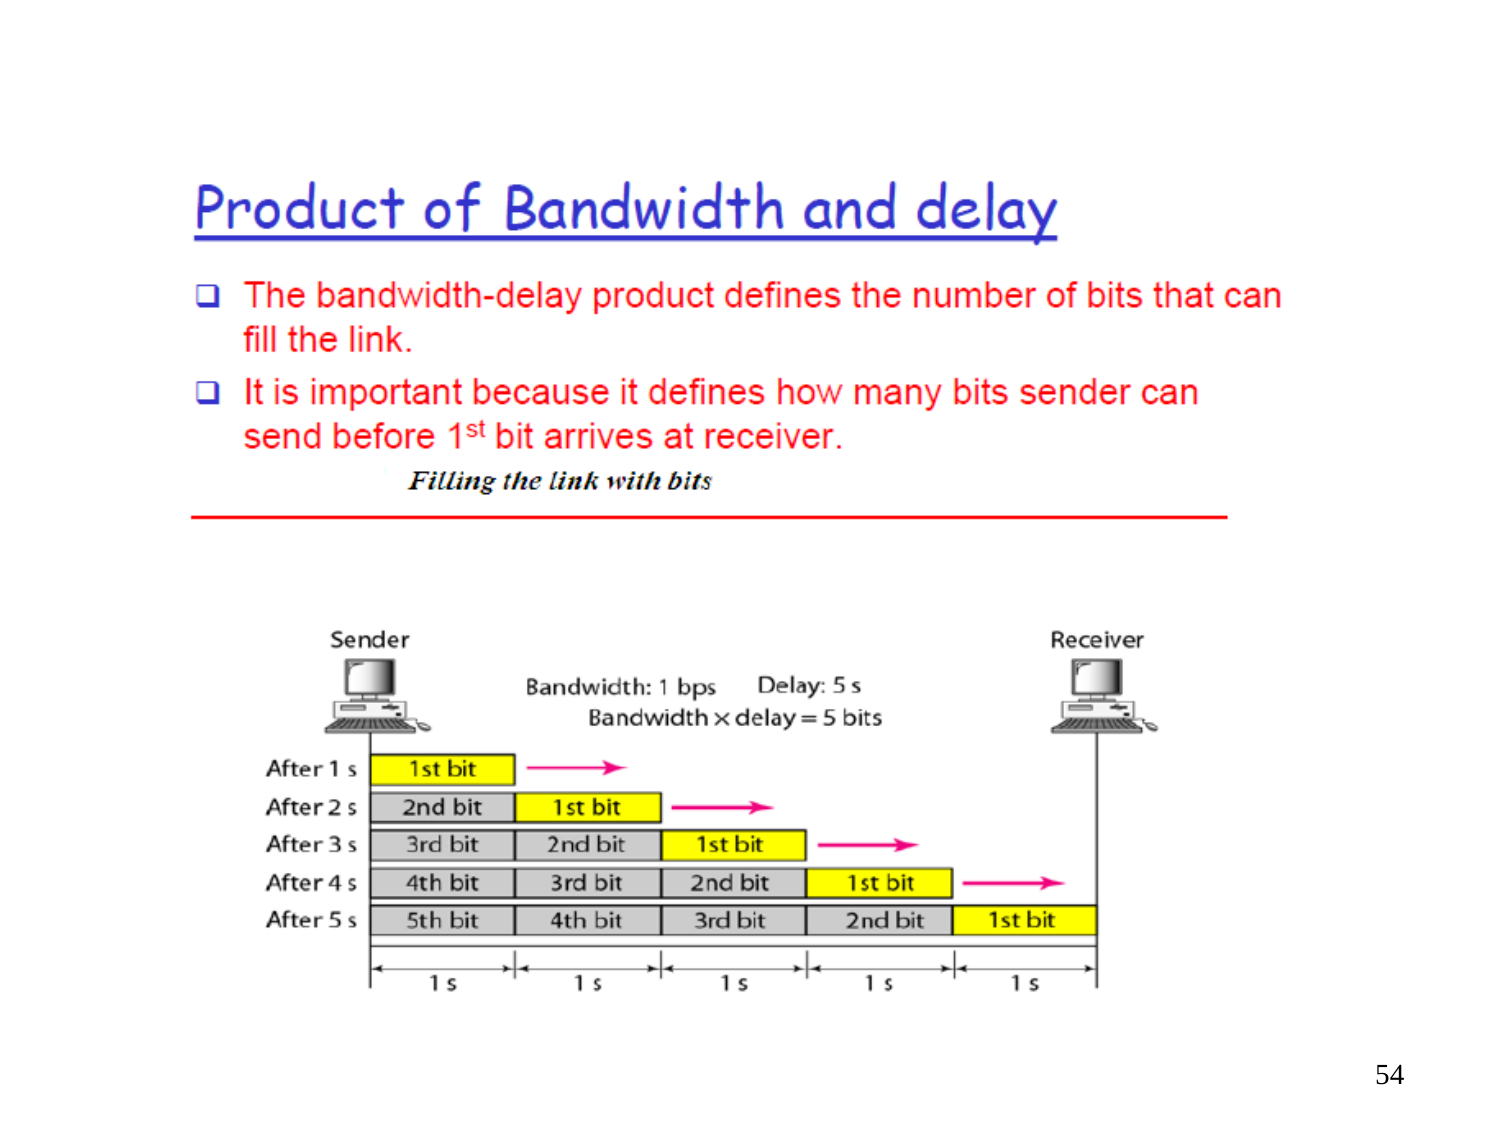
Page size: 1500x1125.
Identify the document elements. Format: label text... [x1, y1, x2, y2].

text_box 54 [1317, 1048, 1420, 1124]
picture [134, 152, 1328, 1013]
